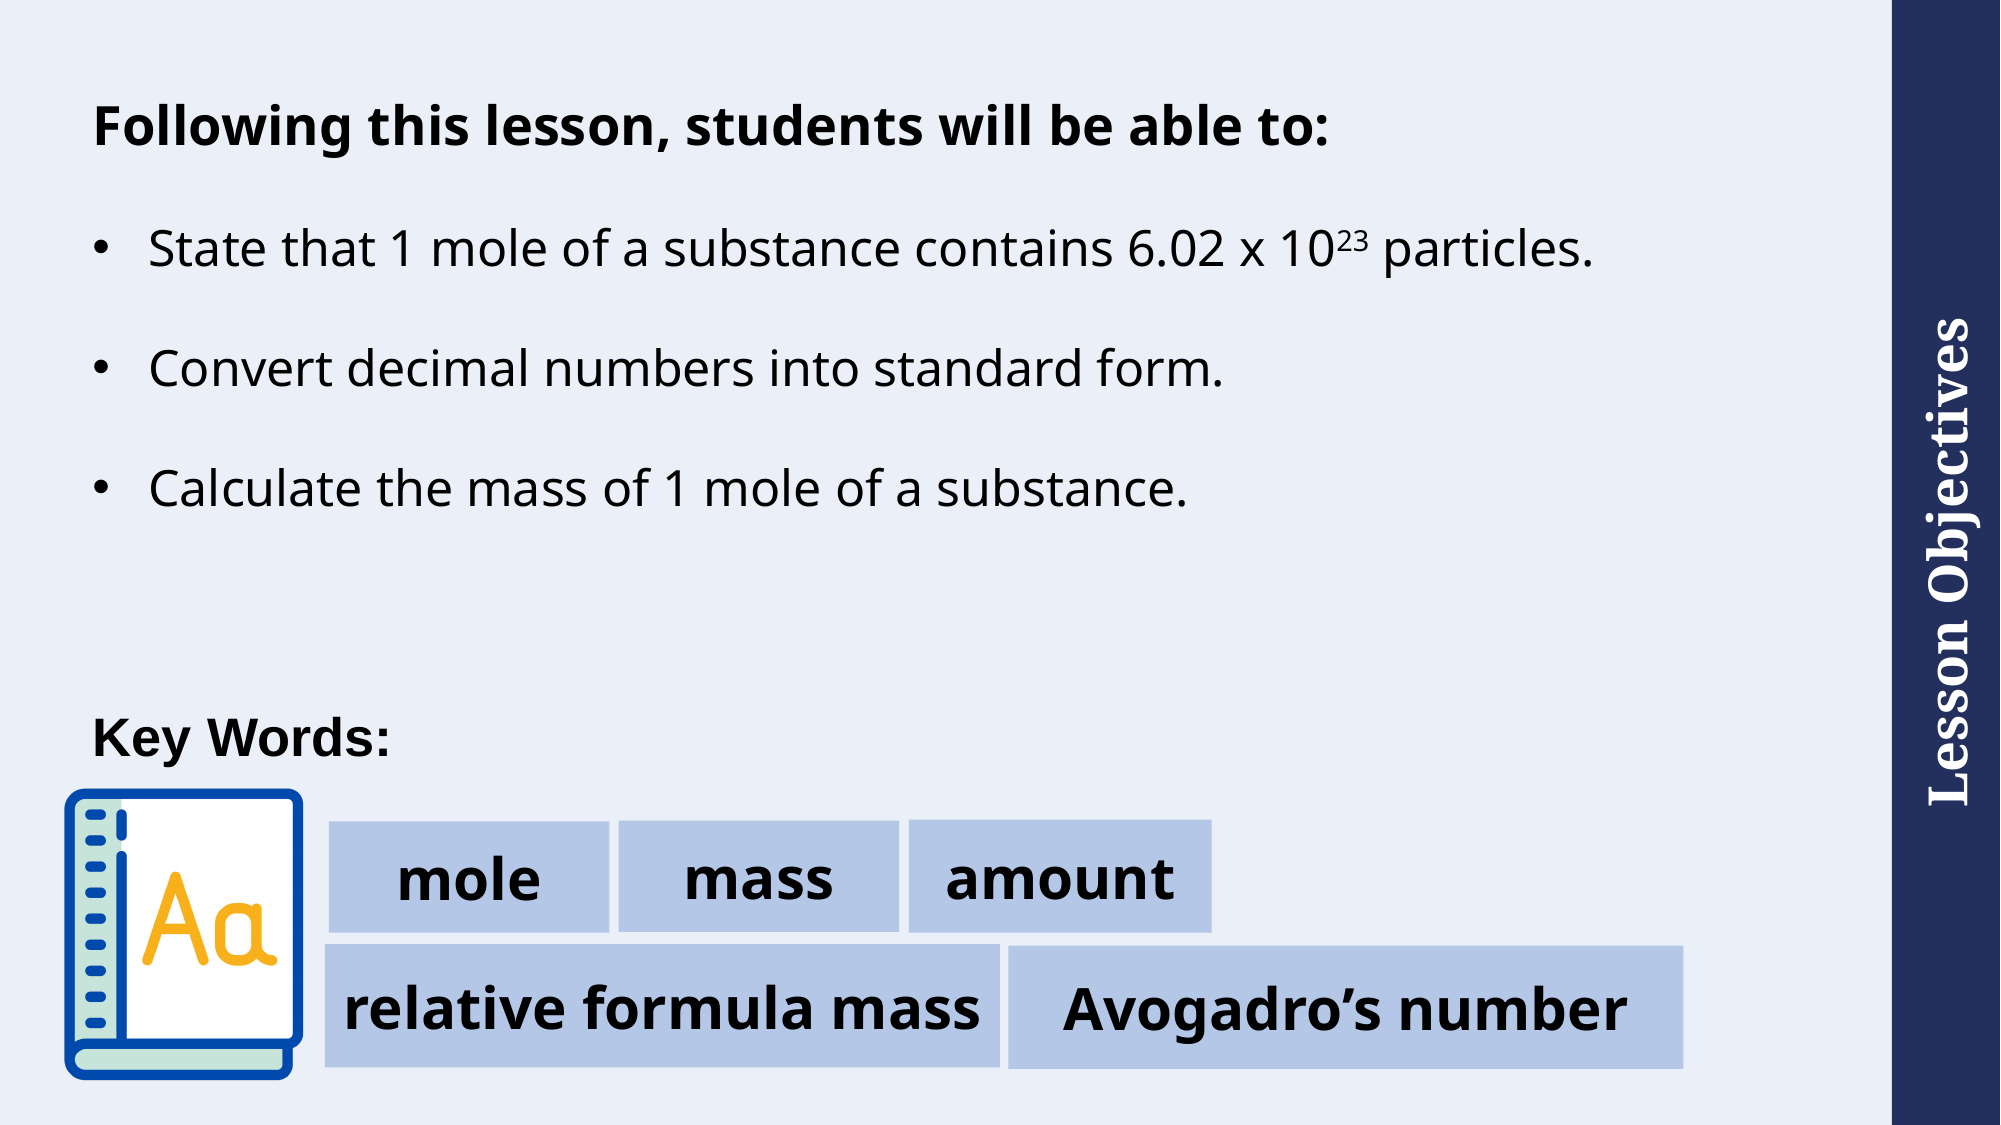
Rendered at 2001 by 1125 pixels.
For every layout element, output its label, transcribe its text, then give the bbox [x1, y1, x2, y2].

text_box Key Words: [77, 702, 1428, 821]
text_box relative formula mass [406, 943, 1001, 1068]
picture [0, 777, 406, 1095]
text_box amount [908, 819, 1213, 934]
text_box Avogadro’s number [1007, 945, 1685, 1070]
text_box State that 1 mole of a substance contains 6.02 x 1023 particles. Convert decimal numbers into standard form. Calculate the mass of 1 mole of a substance. [77, 209, 1820, 584]
text_box mass [618, 820, 900, 933]
text_box Following this lesson, students will be able to: [77, 91, 1428, 210]
text_box mole [406, 820, 610, 934]
